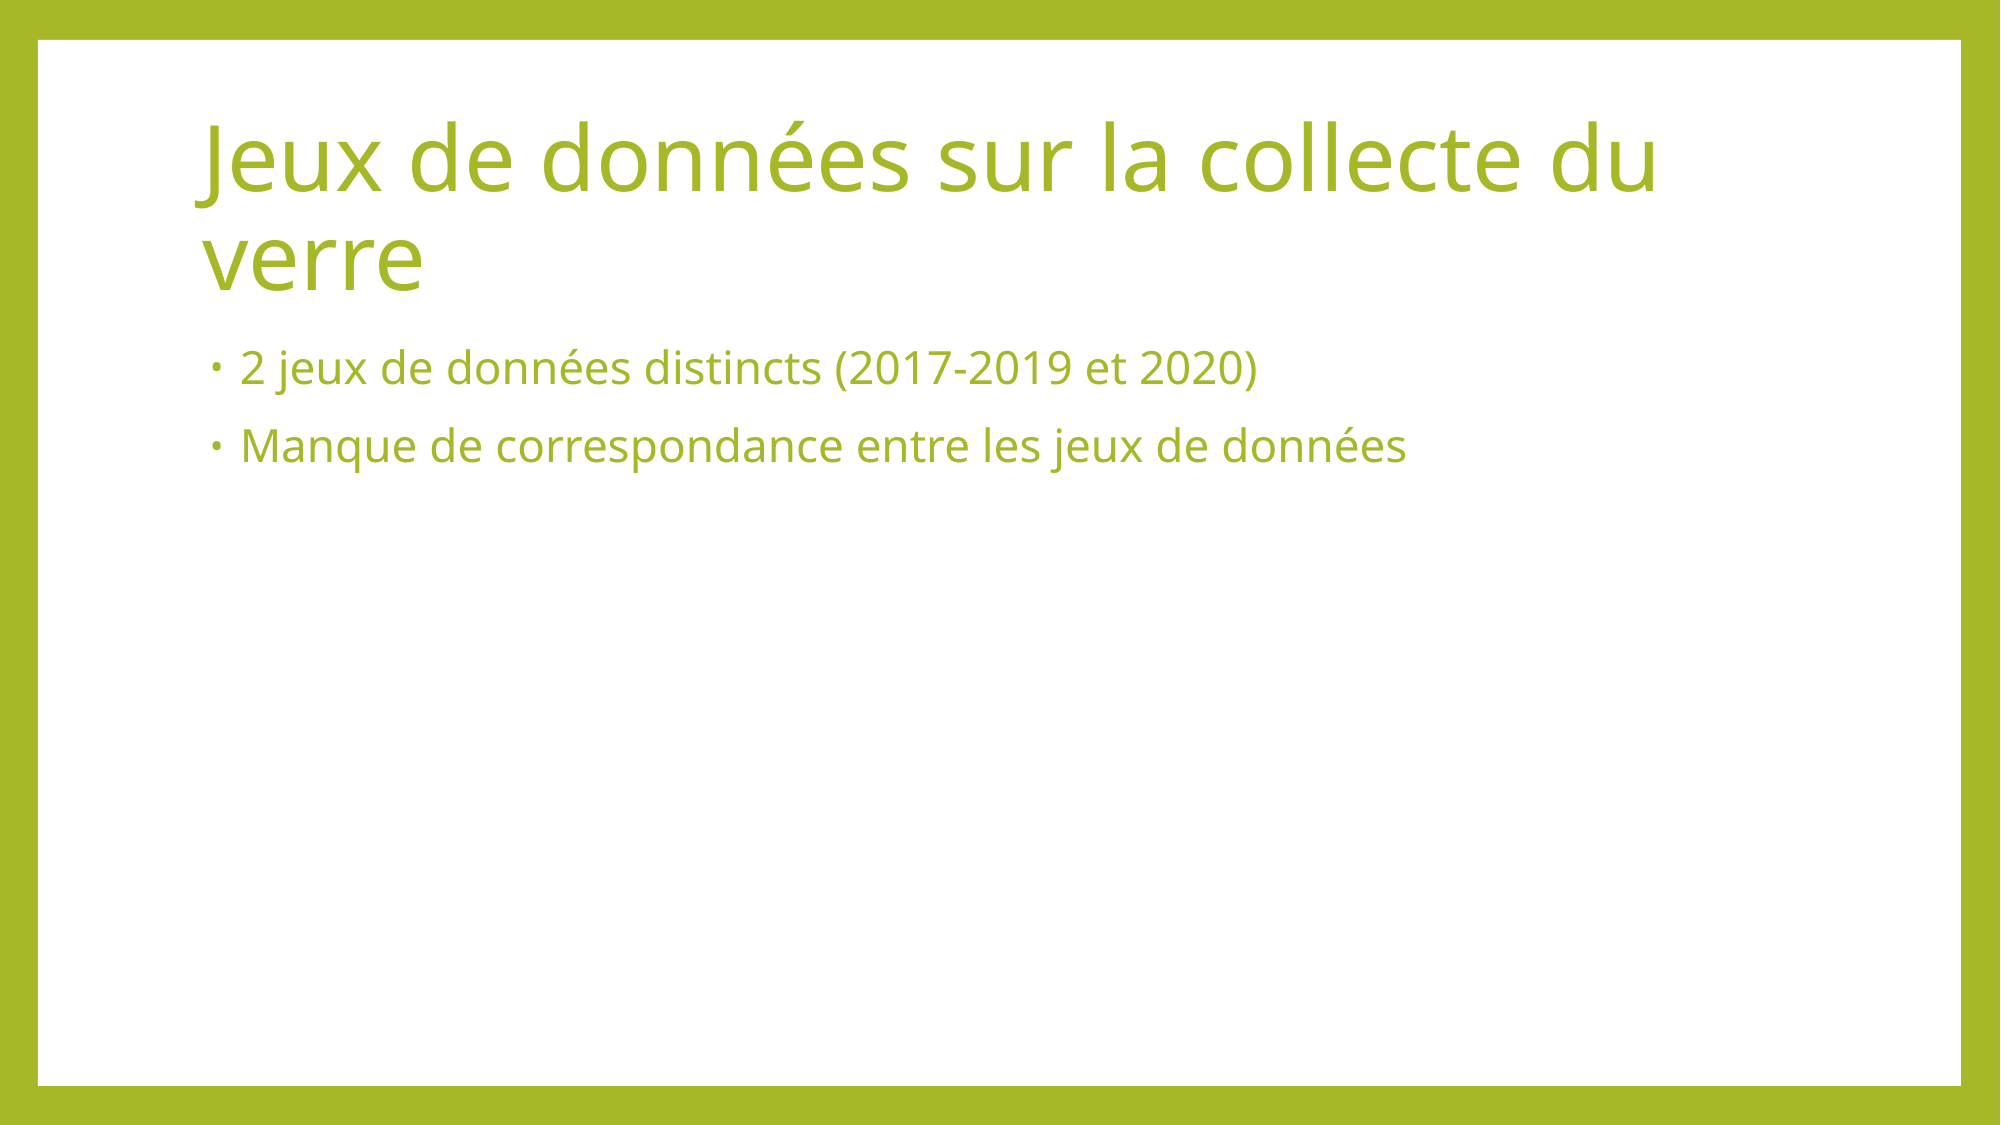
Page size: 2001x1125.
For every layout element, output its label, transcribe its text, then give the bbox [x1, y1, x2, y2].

text_box Jeux de données sur la collecte du verre [187, 99, 1808, 323]
text_box 2 jeux de données distincts (2017-2019 et 2020) Manque de correspondance entre les jeux de données [187, 337, 1807, 1000]
